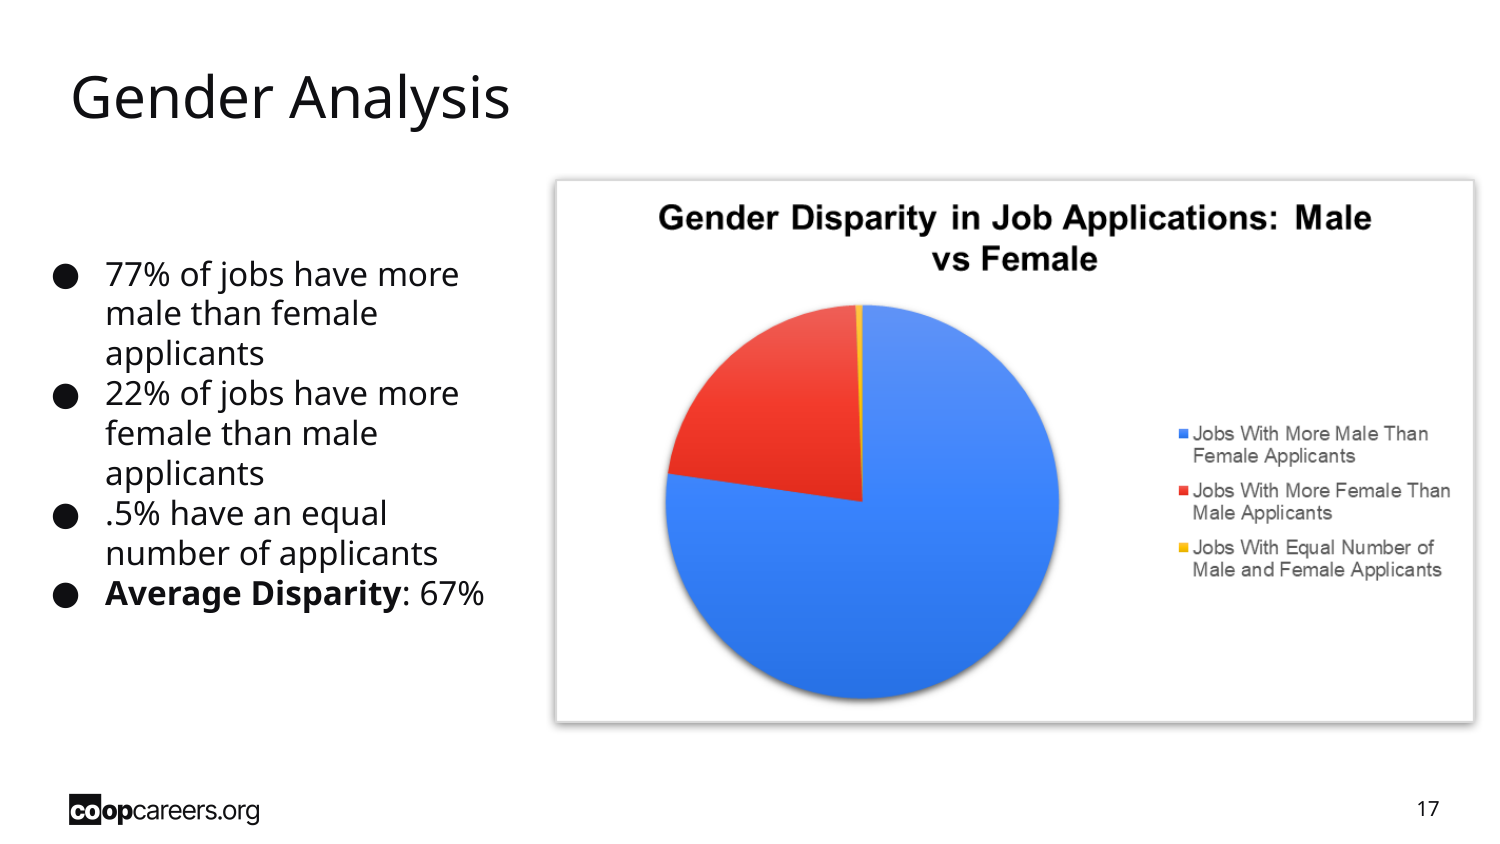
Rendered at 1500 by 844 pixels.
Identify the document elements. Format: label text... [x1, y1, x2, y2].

picture [555, 179, 1476, 724]
title Gender Analysis [70, 60, 1430, 155]
picture [51, 767, 277, 844]
text_box 77% of jobs have more male than female applicants 22% of jobs have more female than male applicants .5% have an equal number of applicants Average Disparity: 67% [15, 237, 531, 627]
slide_number ‹#› [1364, 777, 1455, 842]
